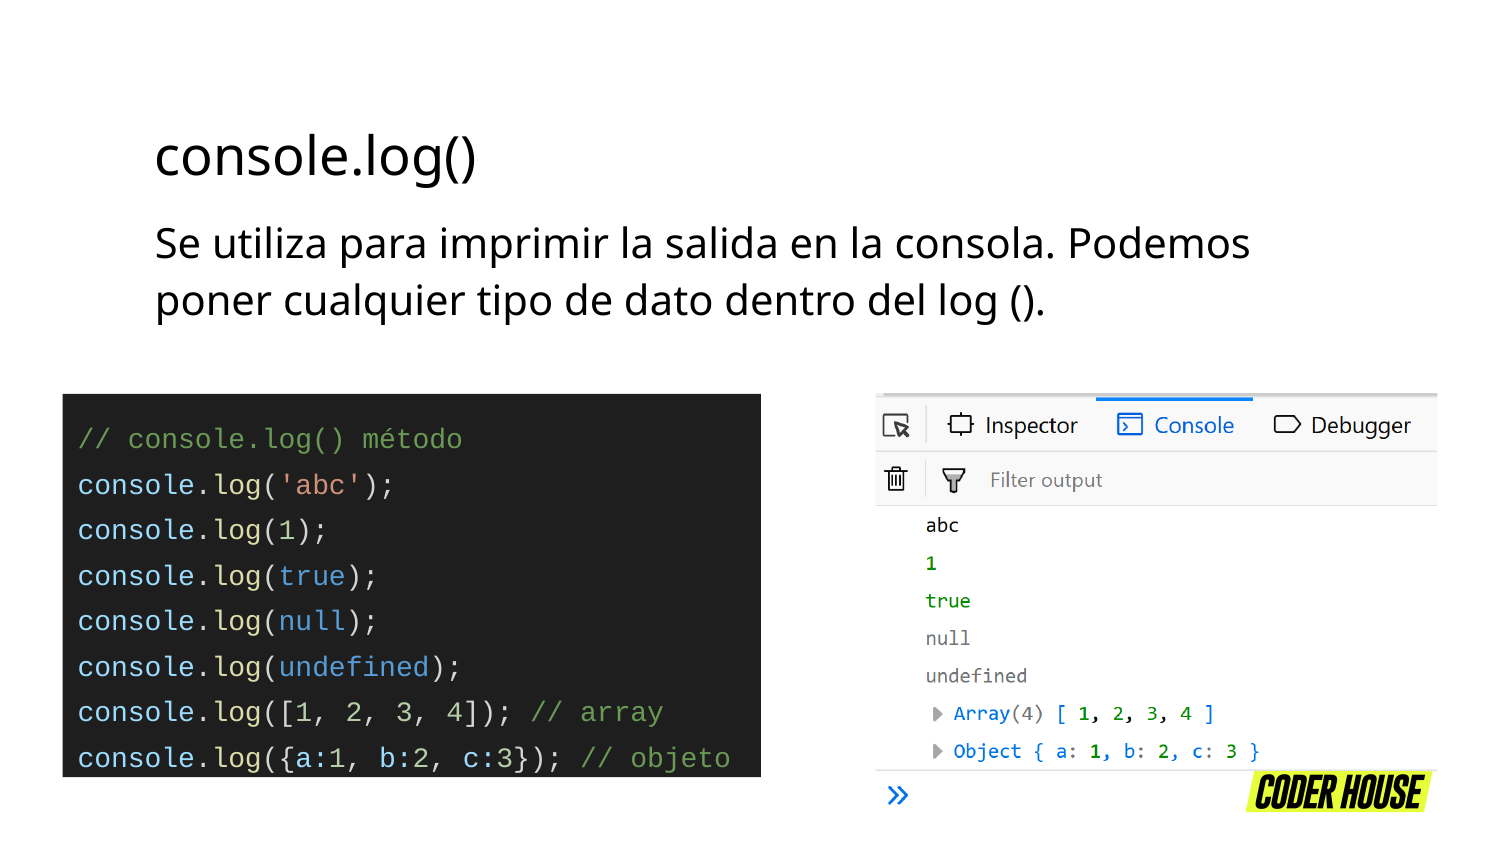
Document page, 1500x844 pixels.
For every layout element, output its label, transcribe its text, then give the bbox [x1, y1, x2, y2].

text_box Se utiliza para imprimir la salida en la consola. Podemos poner cualquier tipo de dato dentro del log (). [139, 194, 1361, 337]
text_box // console.log() método console.log('abc'); console.log(1); console.log(true); console.log(null); console.log(undefined); console.log([1, 2, 3, 4]); // array console.log({a:1, b:2, c:3}); // objeto [62, 393, 761, 778]
text_box console.log() [139, 96, 873, 195]
picture [875, 393, 1438, 819]
